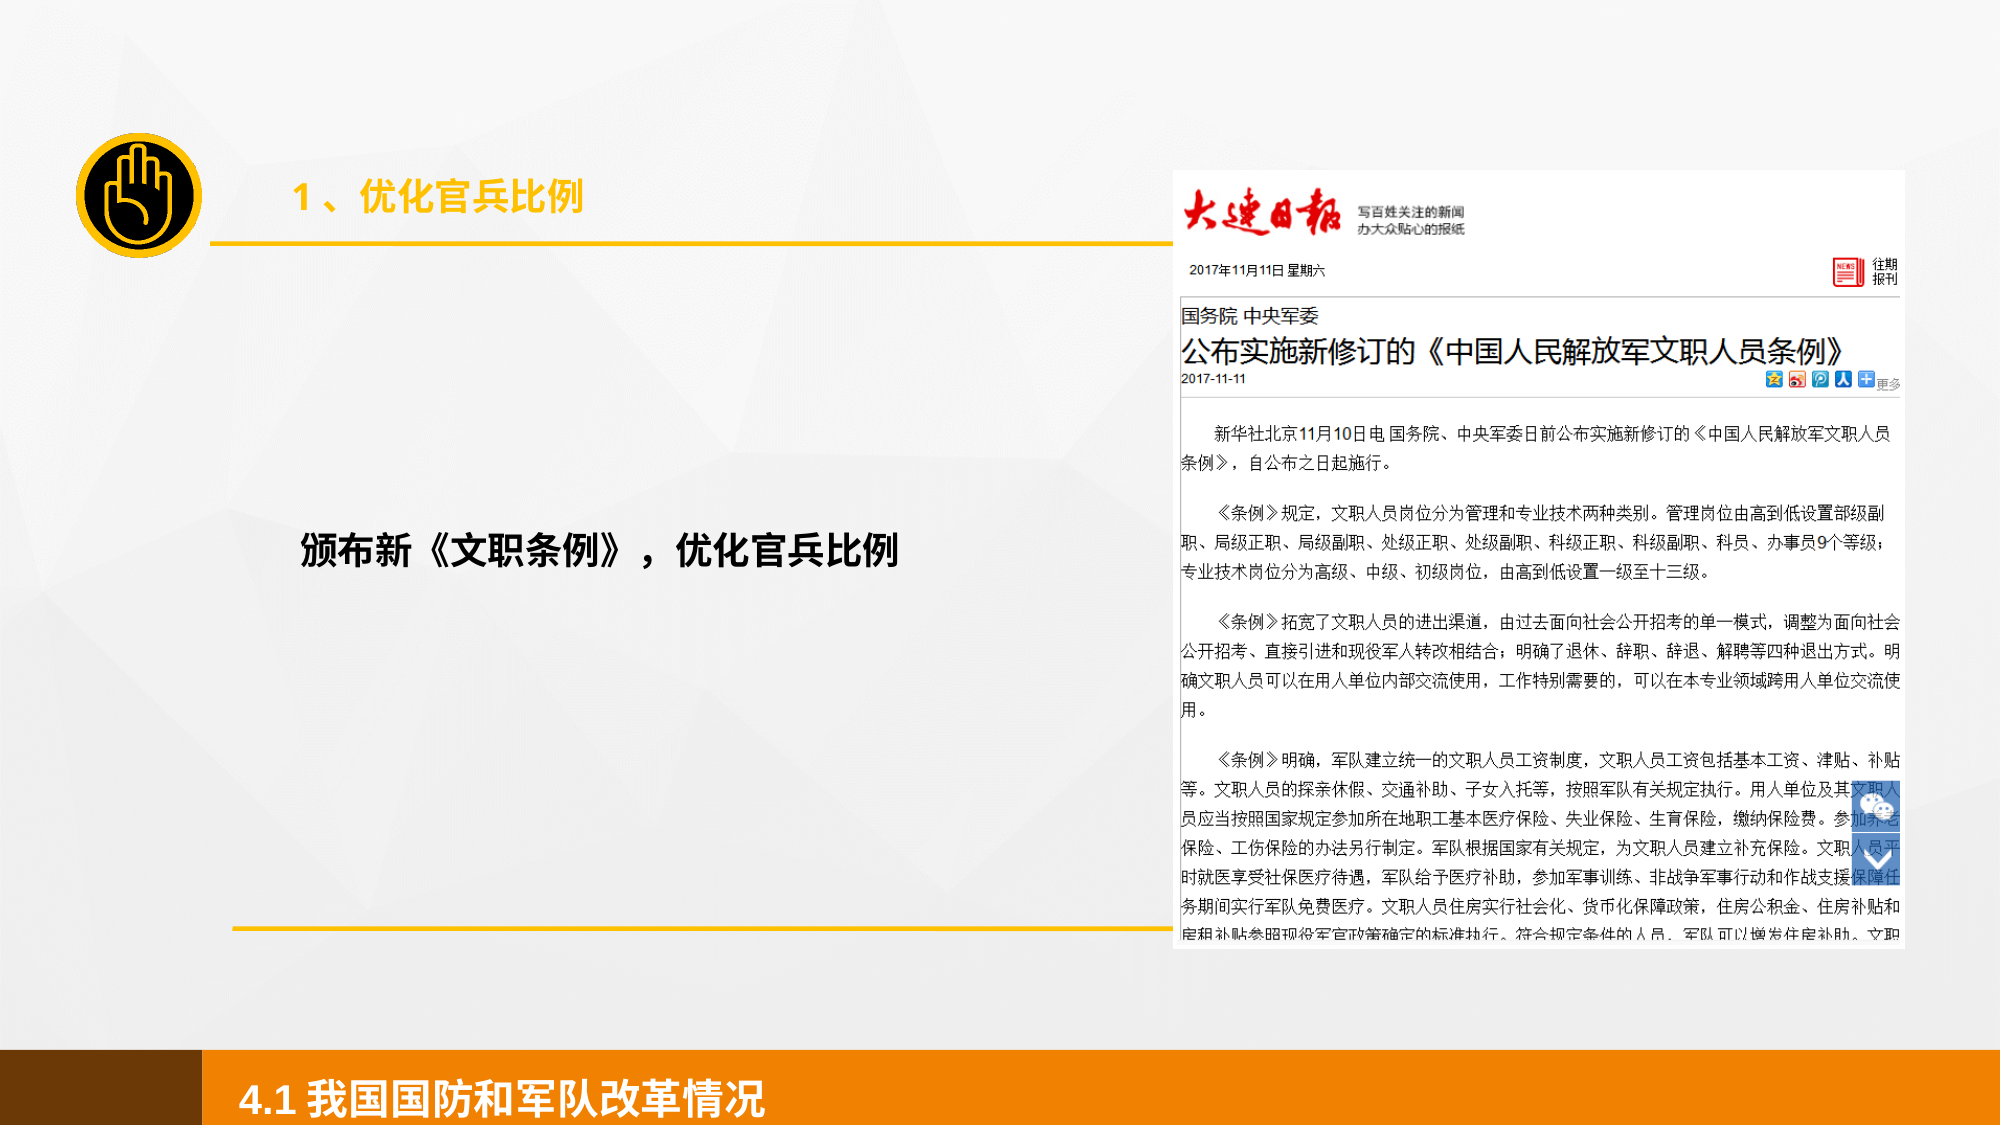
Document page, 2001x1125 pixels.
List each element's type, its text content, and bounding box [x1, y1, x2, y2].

text_box 4.1我国国防和军队改革情况 [224, 1050, 1237, 1125]
text_box 1、优化官兵比例 [202, 165, 993, 225]
picture [1177, 174, 1901, 945]
text_box 颁布新《文职条例》，优化官兵比例 [210, 506, 967, 580]
picture [76, 133, 202, 258]
